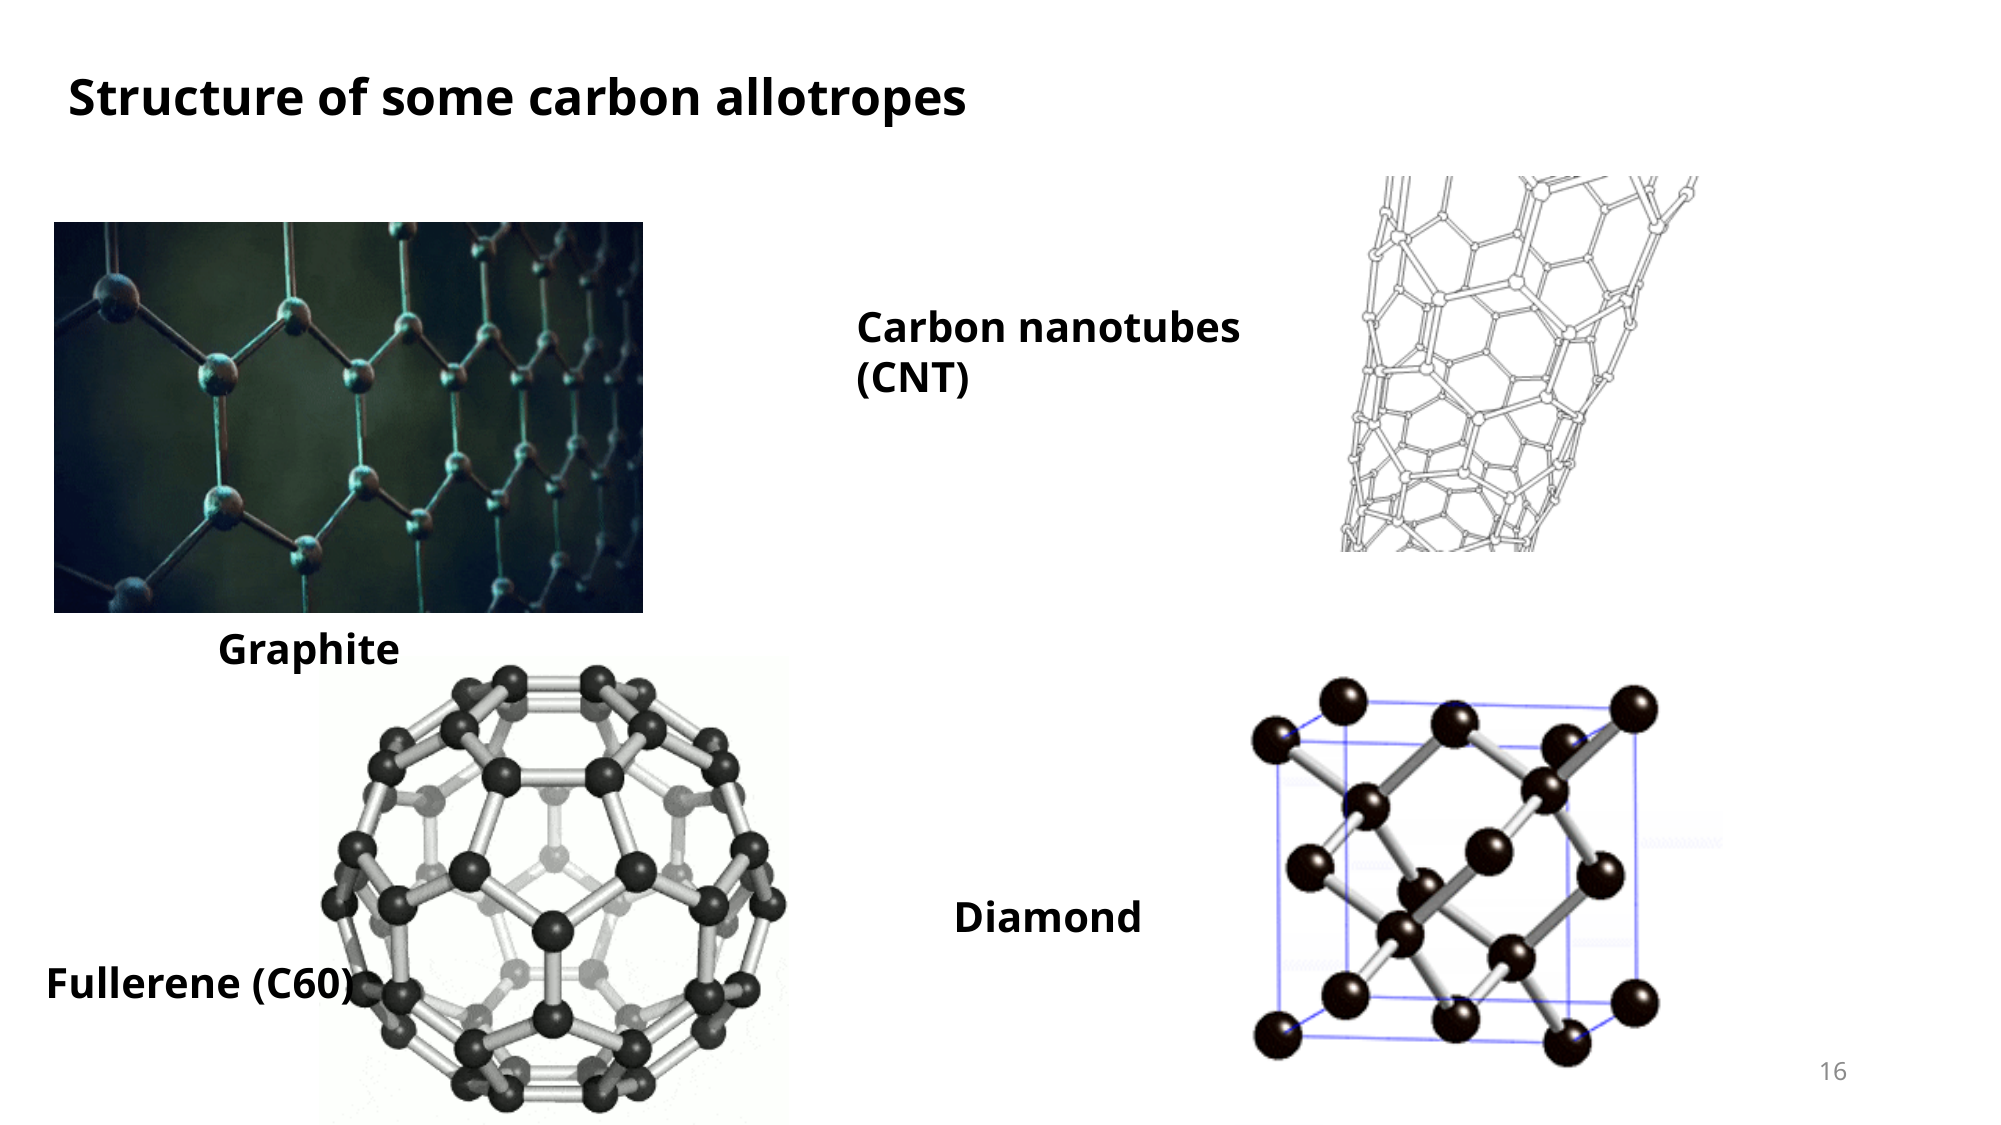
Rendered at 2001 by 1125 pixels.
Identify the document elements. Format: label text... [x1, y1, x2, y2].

text_box Structure of some carbon allotropes [54, 58, 983, 133]
text_box Diamond [938, 883, 1158, 949]
picture [1331, 176, 1707, 552]
picture [54, 222, 643, 614]
text_box Carbon nanotubes (CNT) [841, 293, 1331, 408]
slide_number 16 [1725, 1042, 1863, 1103]
text_box Graphite [202, 615, 495, 681]
text_box Fullerene (C60) [30, 949, 319, 1014]
picture [1185, 600, 1725, 1125]
picture [319, 656, 789, 1125]
